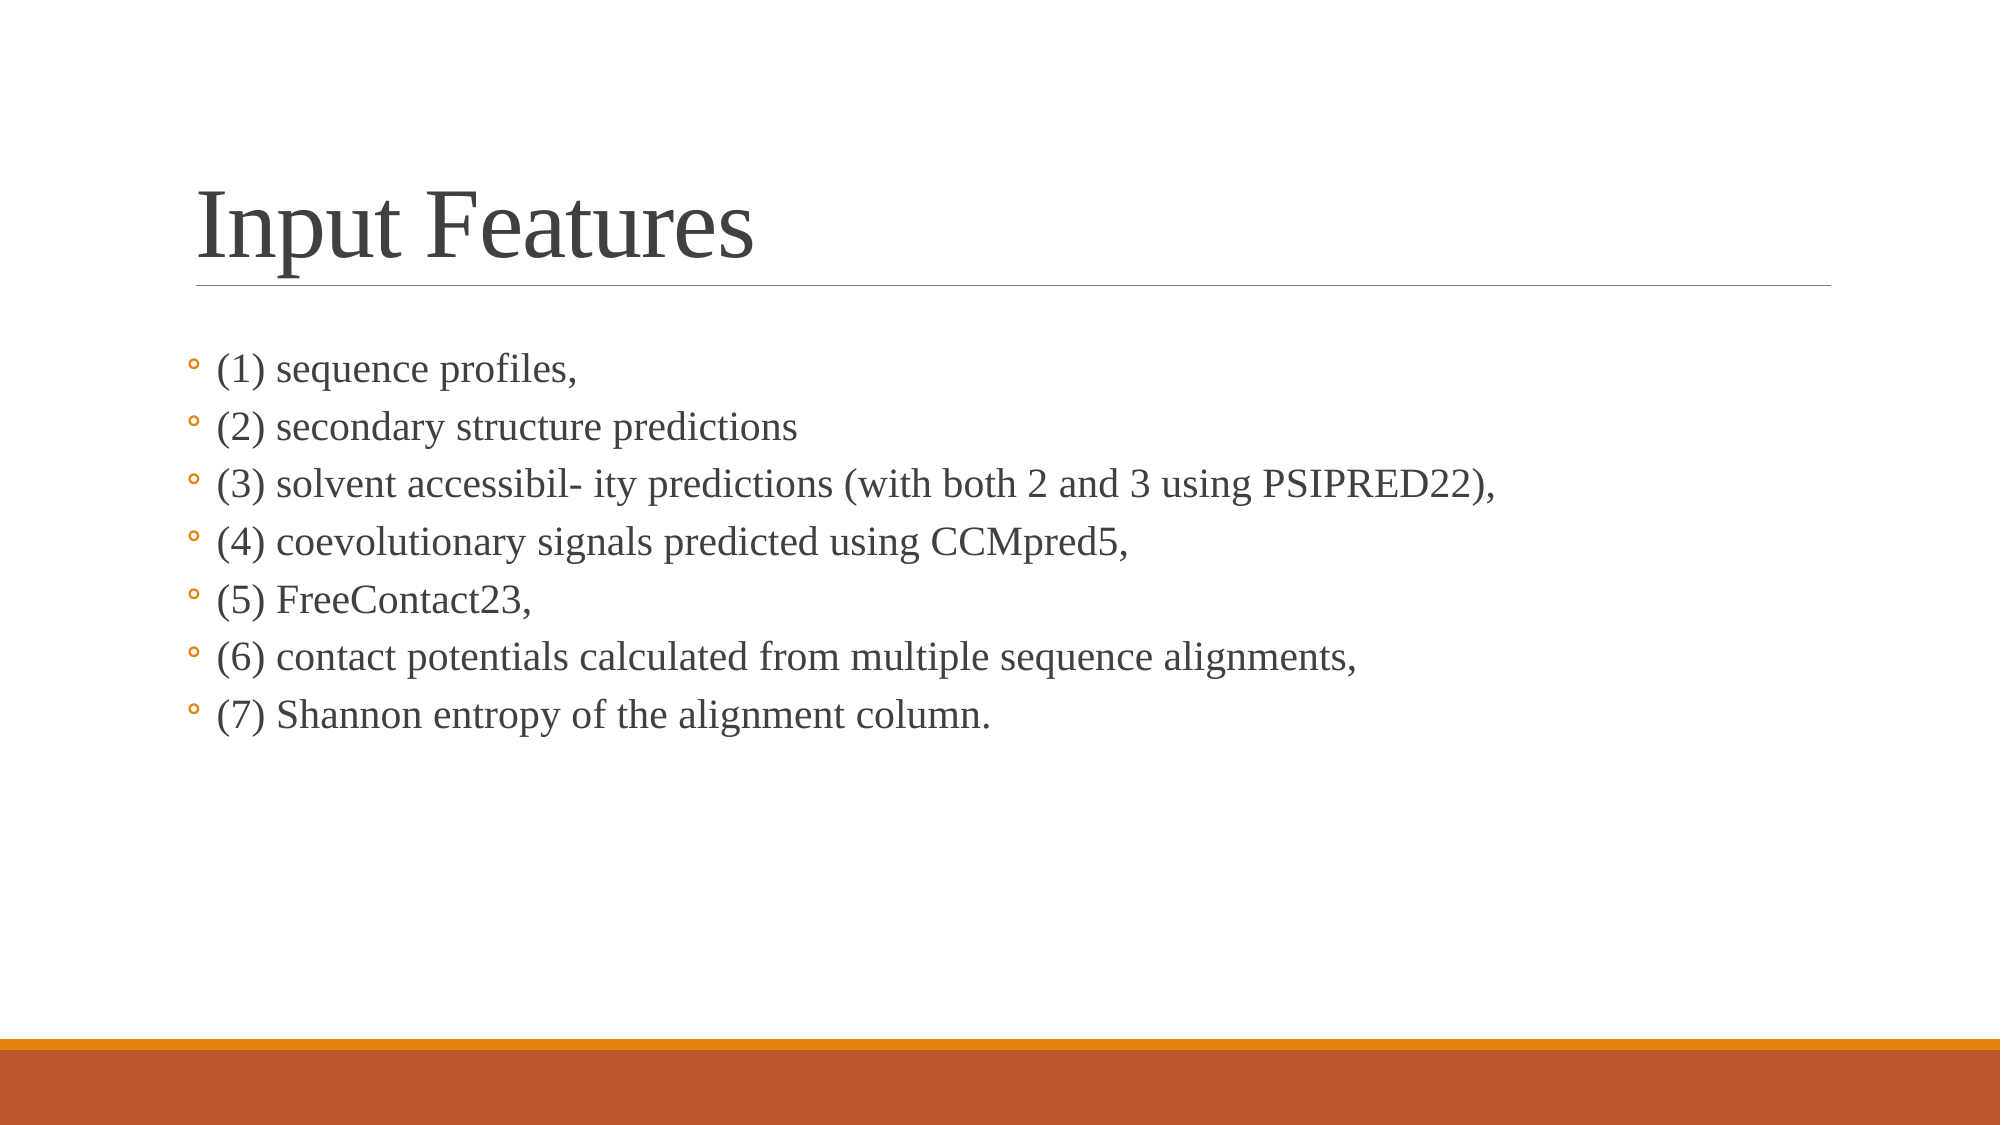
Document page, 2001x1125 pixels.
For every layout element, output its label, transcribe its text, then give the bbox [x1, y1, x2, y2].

list ﻿(1) sequence profiles, (2) secondary structure predictions (3) solvent accessibil- ity predictions (with both 2 and 3 using PSIPRED22), (4) coevolutionary signals predicted using CCMpred5, (5) FreeContact23, (6) contact potentials calculated from multiple sequence alignments, (7) Shannon entropy of the alignment column. [153, 285, 1961, 1002]
title Input Features [180, 47, 1830, 285]
